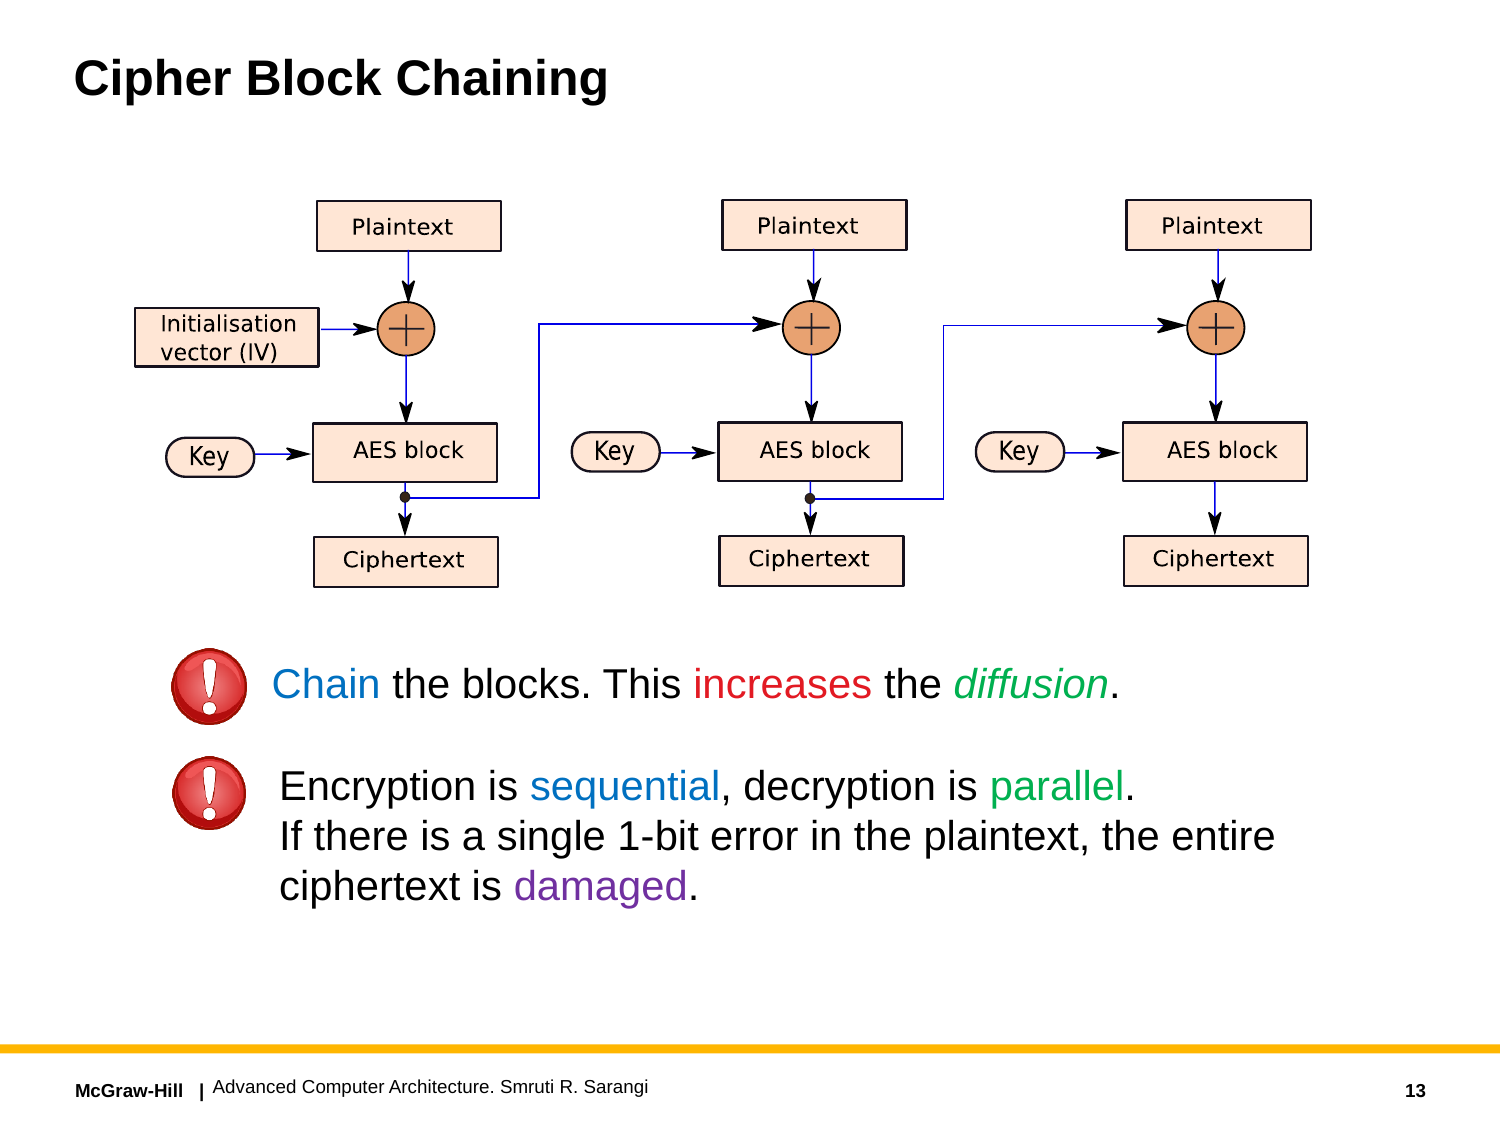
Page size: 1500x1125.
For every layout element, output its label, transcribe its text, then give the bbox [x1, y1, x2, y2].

slide_number 13 [1283, 1071, 1442, 1109]
title Cipher Block Chaining [58, 45, 1184, 180]
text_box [133, 198, 1313, 592]
text_box Chain the blocks. This increases the diffusion. [256, 648, 1136, 714]
footer Advanced Computer Architecture. Smruti R. Sarangi [197, 1067, 1098, 1105]
picture [171, 648, 247, 725]
picture [172, 756, 246, 830]
text_box Encryption is sequential, decryption is parallel. If there is a single 1-bit error in the plaintext, the entire ciphertext is damaged. [264, 751, 1292, 917]
